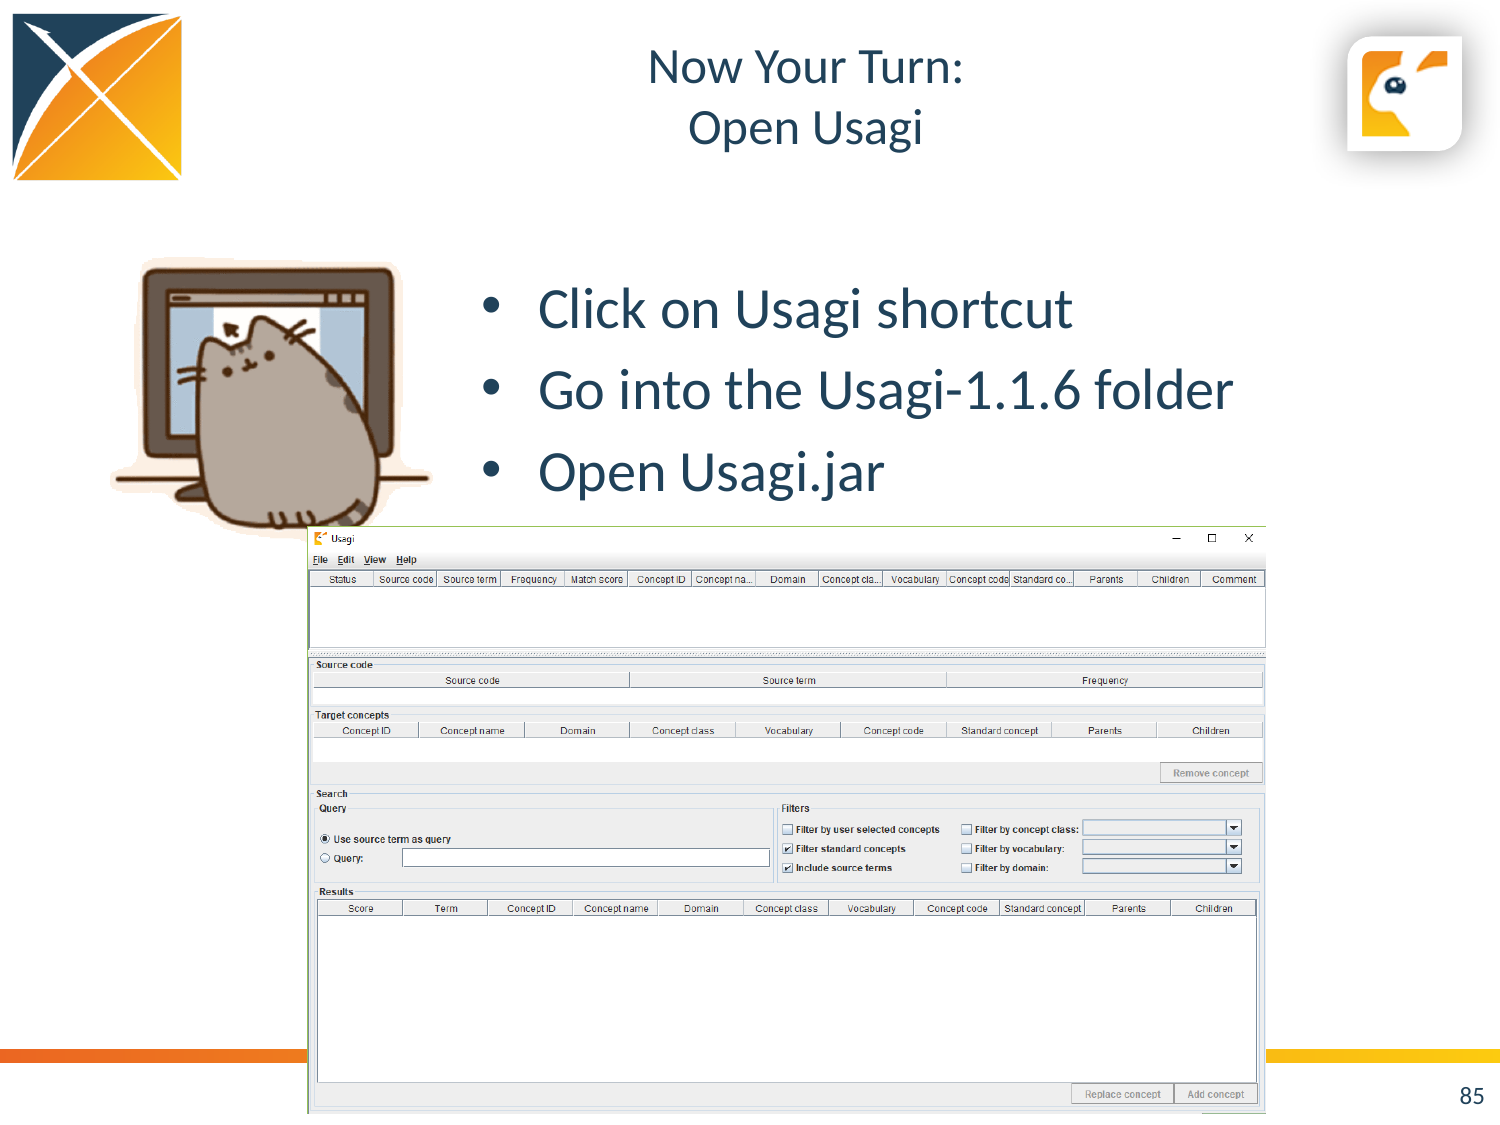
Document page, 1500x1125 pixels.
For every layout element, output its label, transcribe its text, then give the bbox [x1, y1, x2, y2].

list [74, 203, 467, 597]
slide_number 85 [1149, 1065, 1500, 1125]
picture [0, 0, 206, 200]
picture [1354, 43, 1455, 144]
picture [307, 526, 1266, 1114]
title Now Your Turn: Open Usagi [187, 24, 1340, 163]
list Click on Usagi shortcut Go into the Usagi-1.1.6 folder Open Usagi.jar [472, 262, 1425, 1044]
